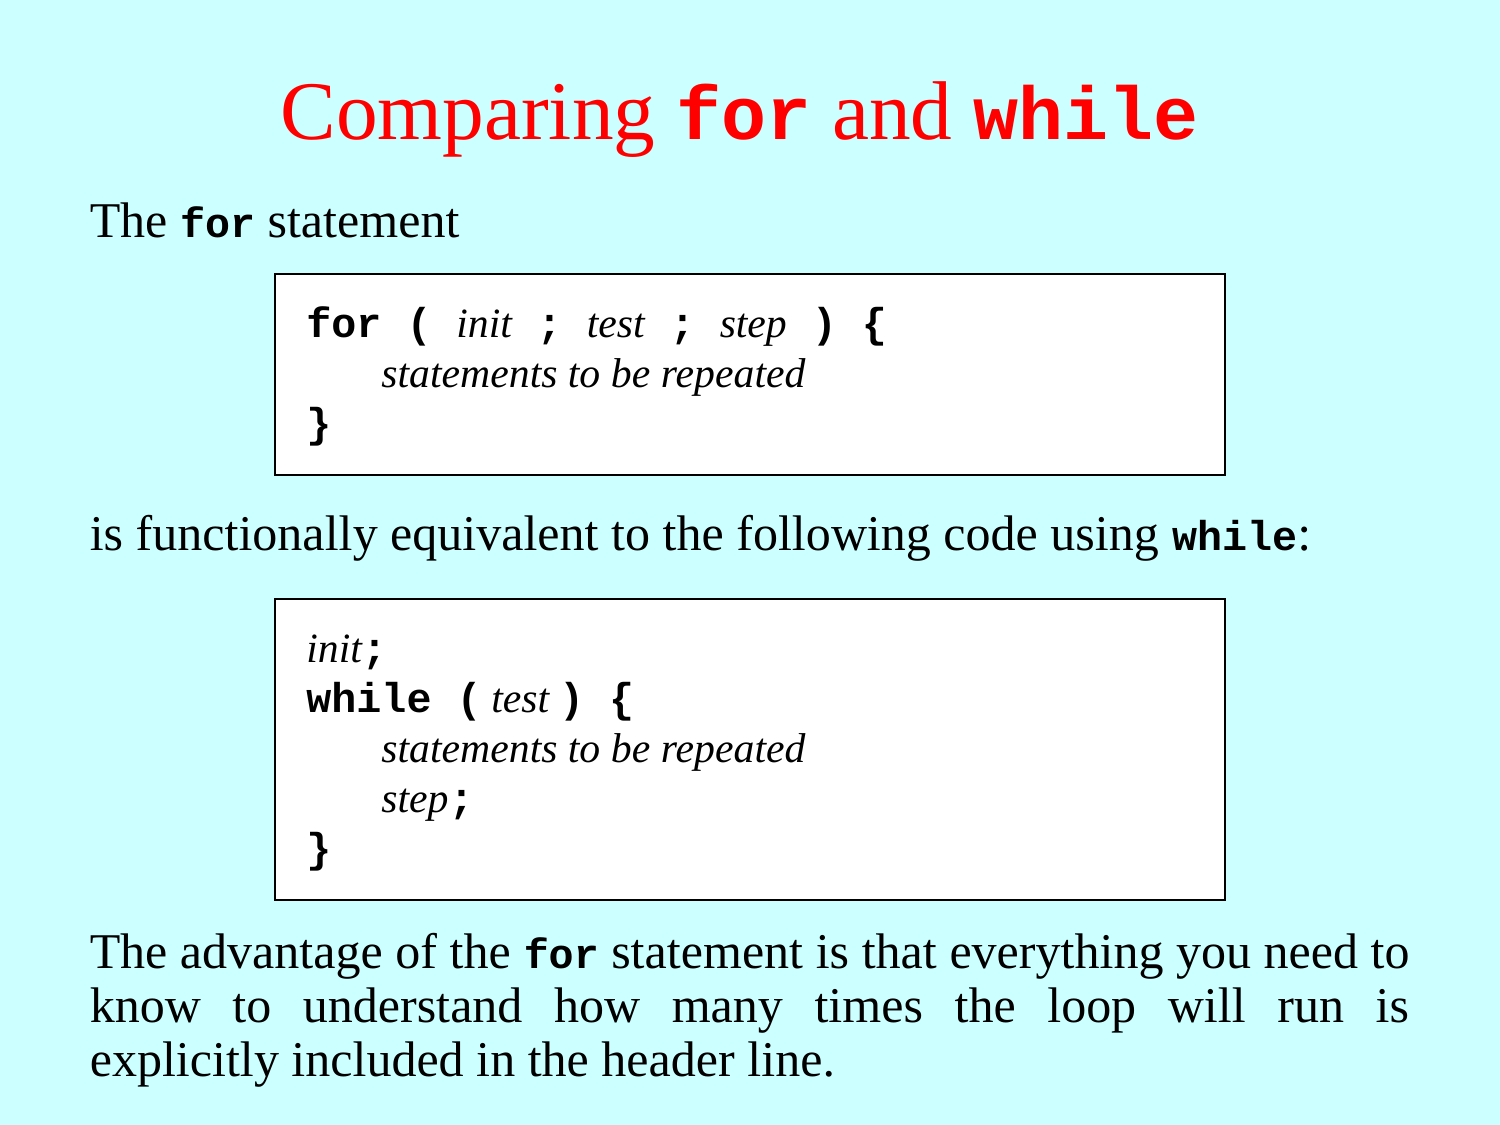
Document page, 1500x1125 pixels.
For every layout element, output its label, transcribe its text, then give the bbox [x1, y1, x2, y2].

text_box The advantage of the for statement is that everything you need to know to understand how many times the loop will run is explicitly included in the header line. [74, 918, 1425, 1096]
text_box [274, 273, 1226, 476]
text_box The for statement [74, 187, 1425, 257]
text_box init; while ( test ) { statements to be repeated step; } [291, 613, 1217, 879]
title Comparing for and while [0, 12, 1500, 201]
text_box [275, 599, 1225, 900]
text_box is functionally equivalent to the following code using while: [74, 499, 1425, 569]
